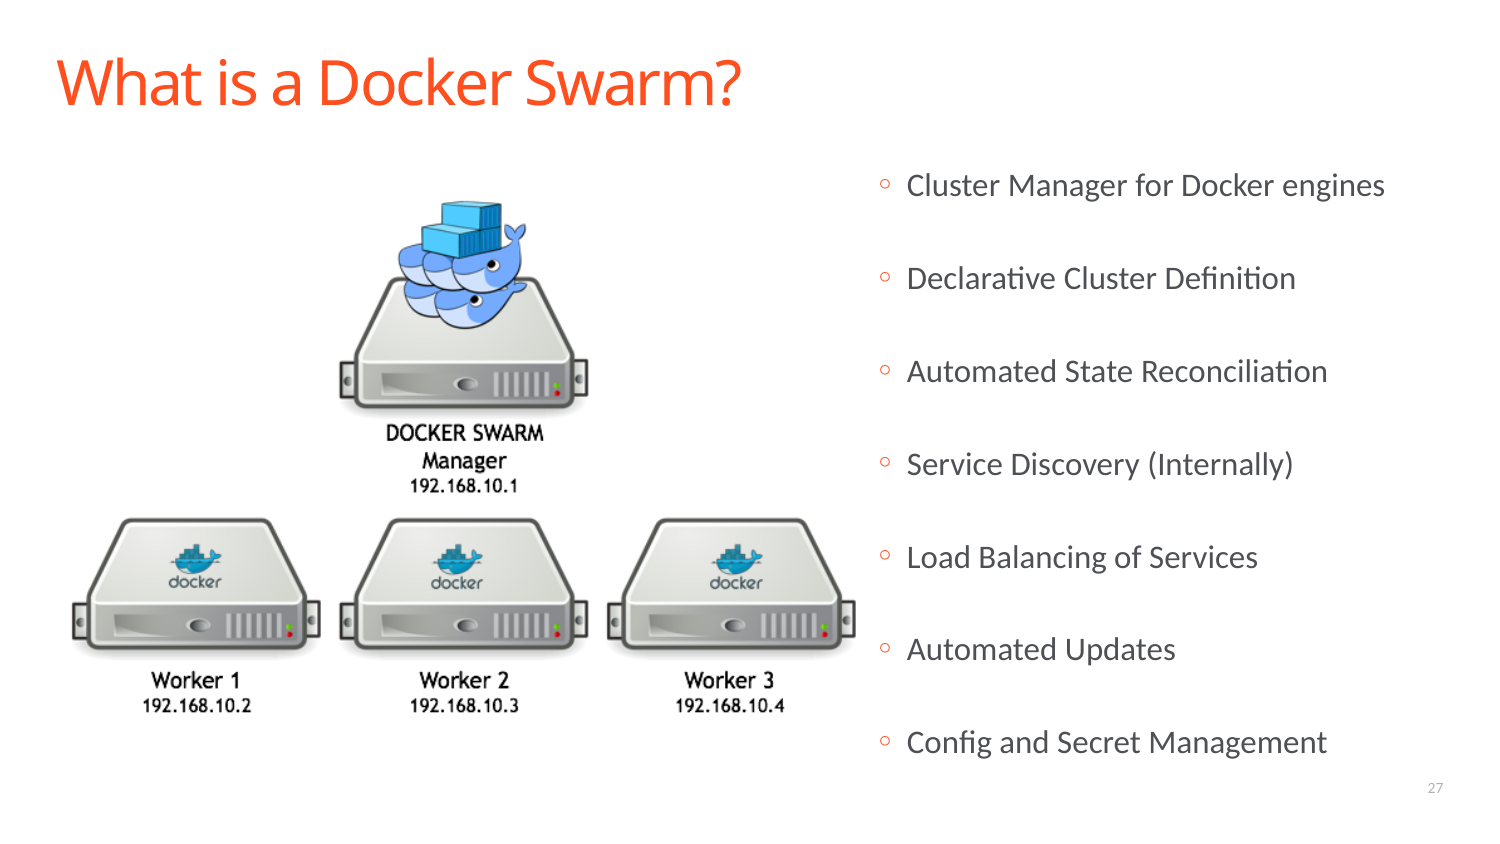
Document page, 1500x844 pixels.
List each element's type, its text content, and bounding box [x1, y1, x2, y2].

text_box Cluster Manager for Docker engines Declarative Cluster Definition Automated State Reconciliation Service Discovery (Internally) Load Balancing of Services Automated Updates Config and Secret Management [875, 134, 1477, 765]
picture [56, 186, 876, 735]
title What is a Docker Swarm? [56, 51, 1444, 148]
slide_number 27 [1130, 765, 1444, 810]
